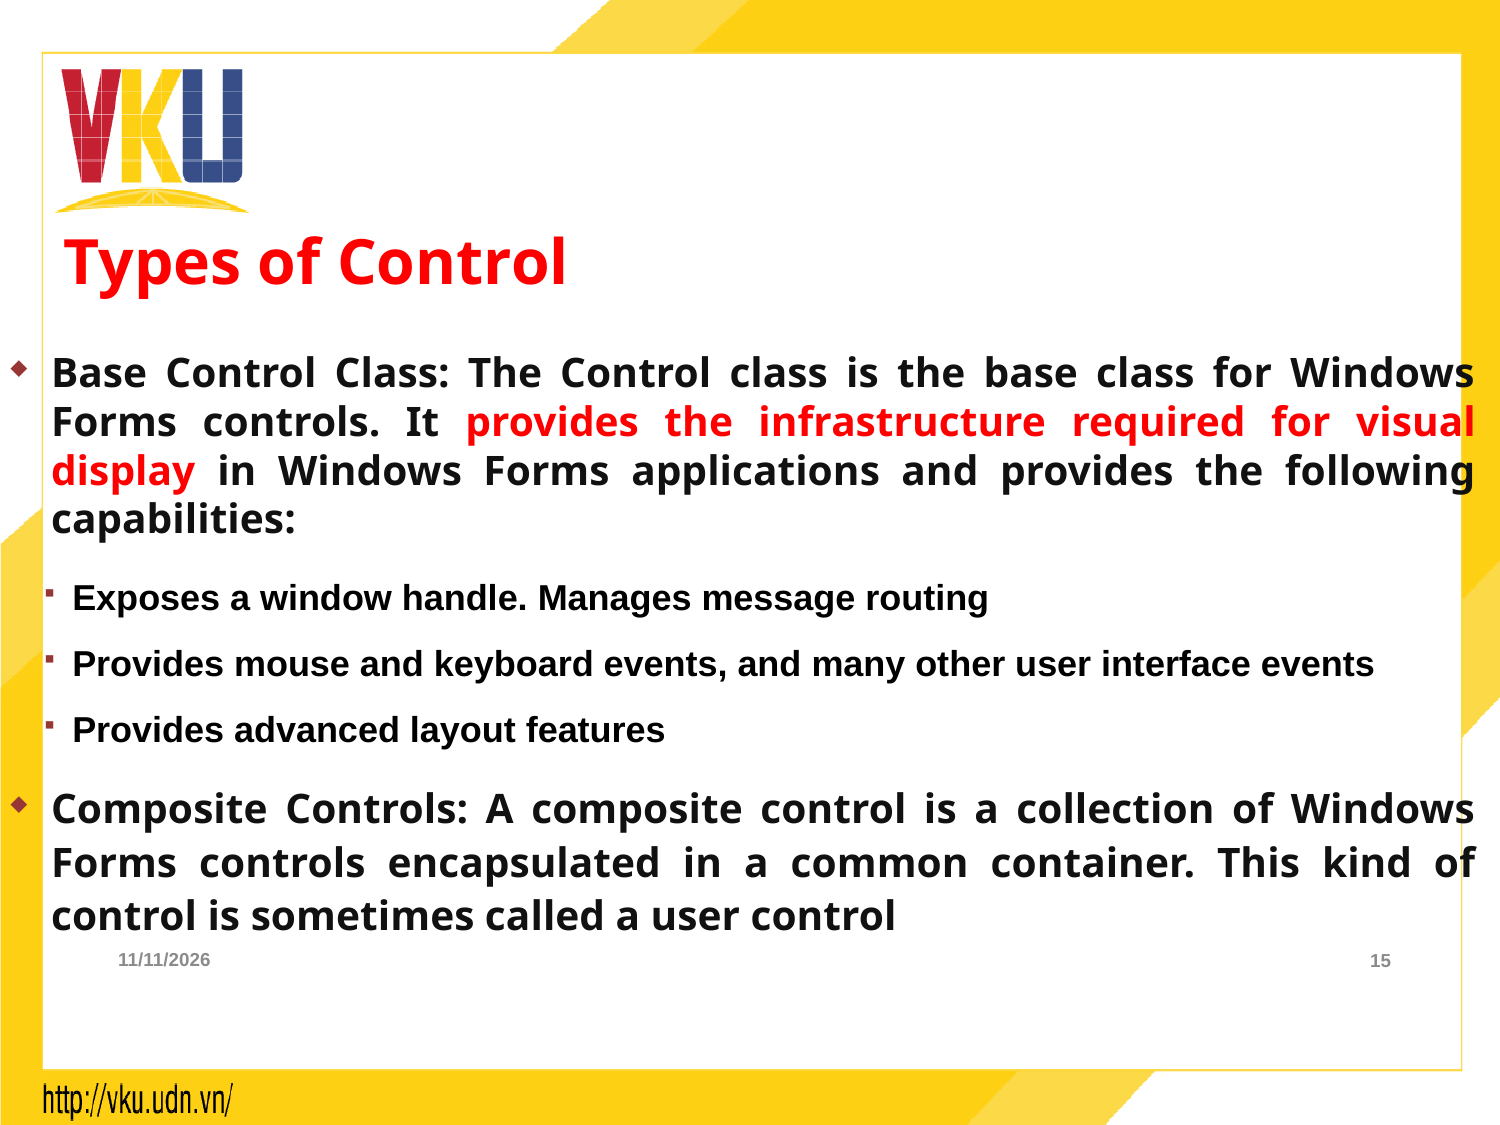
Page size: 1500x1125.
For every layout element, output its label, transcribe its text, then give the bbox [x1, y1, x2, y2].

picture [0, 0, 1500, 1125]
text_box Base Control Class: The Control class is the base class for Windows Forms controls. It provides the infrastructure required for visual display in Windows Forms applications and provides the following capabilities: Exposes a window handle. Manages message routing Provides mouse and keyboard events, and many other user interface events Provides advanced layout features Composite Controls: A composite control is a collection of Windows Forms controls encapsulated in a common container. This kind of control is sometimes called a user control [0, 339, 1492, 947]
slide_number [103, 947, 441, 982]
slide_number 15 [1068, 947, 1407, 983]
title Types of Control [48, 229, 1422, 300]
